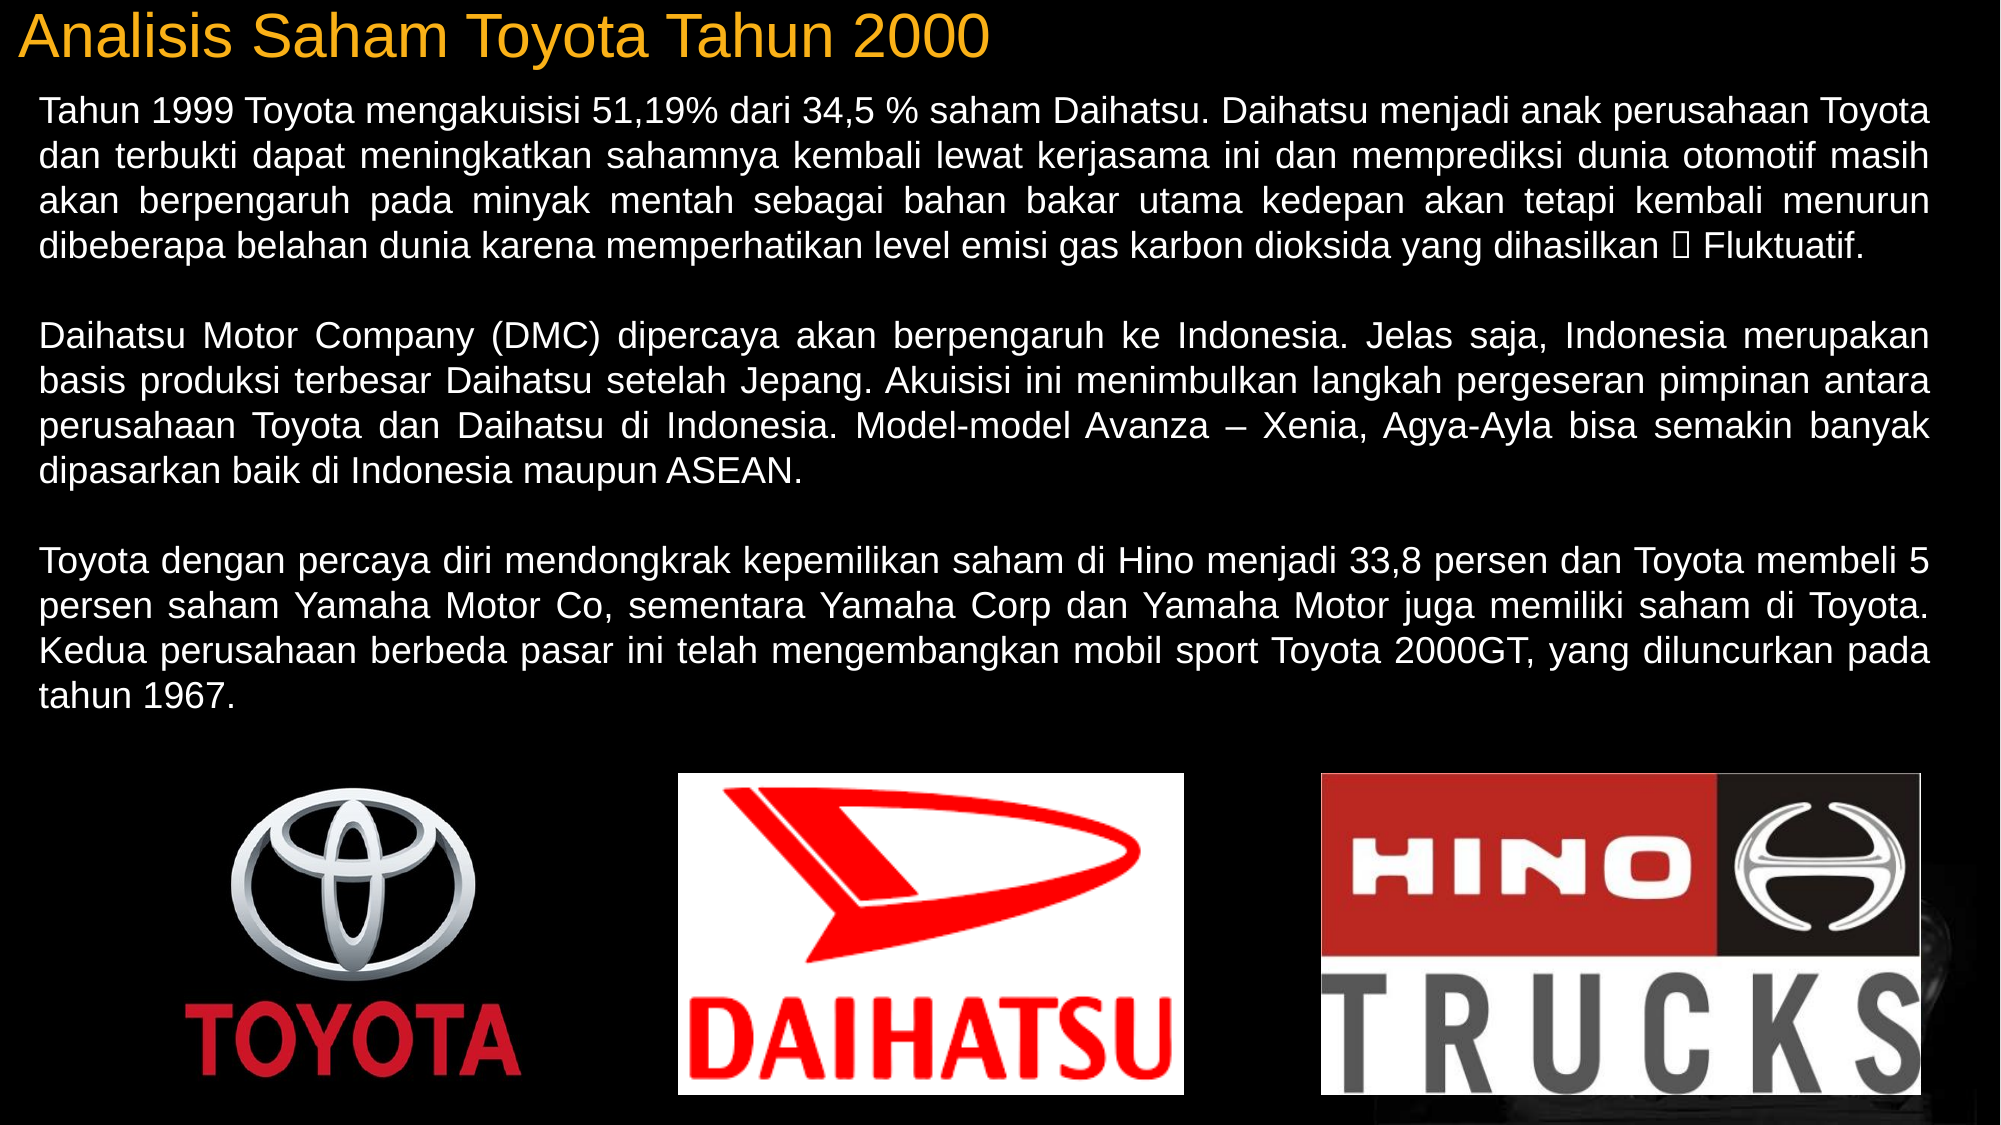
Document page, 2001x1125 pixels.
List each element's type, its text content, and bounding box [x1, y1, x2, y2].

picture [0, 0, 2001, 1125]
list Analisis Saham Toyota Tahun 2000 [0, 16, 1464, 59]
text_box Tahun 1999 Toyota mengakuisisi 51,19% dari 34,5 % saham Daihatsu. Daihatsu menjadi anak perusahaan Toyota dan terbukti dapat meningkatkan sahamnya kembali lewat kerjasama ini dan memprediksi dunia otomotif masih akan berpengaruh pada minyak mentah sebagai bahan bakar utama kedepan akan tetapi kembali menurun dibeberapa belahan dunia karena memperhatikan level emisi gas karbon dioksida yang dihasilkan  Fluktuatif. Daihatsu Motor Company (DMC) dipercaya akan berpengaruh ke Indonesia. Jelas saja, Indonesia merupakan basis produksi terbesar Daihatsu setelah Jepang. Akuisisi ini menimbulkan langkah pergeseran pimpinan antara perusahaan Toyota dan Daihatsu di Indonesia. Model-model Avanza – Xenia, Agya-Ayla bisa semakin banyak dipasarkan baik di Indonesia maupun ASEAN. Toyota dengan percaya diri mendongkrak kepemilikan saham di Hino menjadi 33,8 persen dan Toyota membeli 5 persen saham Yamaha Motor Co, sementara Yamaha Corp dan Yamaha Motor juga memiliki saham di Toyota. Kedua perusahaan berbeda pasar ini telah mengembangkan mobil sport Toyota 2000GT, yang diluncurkan pada tahun 1967. [23, 78, 1945, 769]
